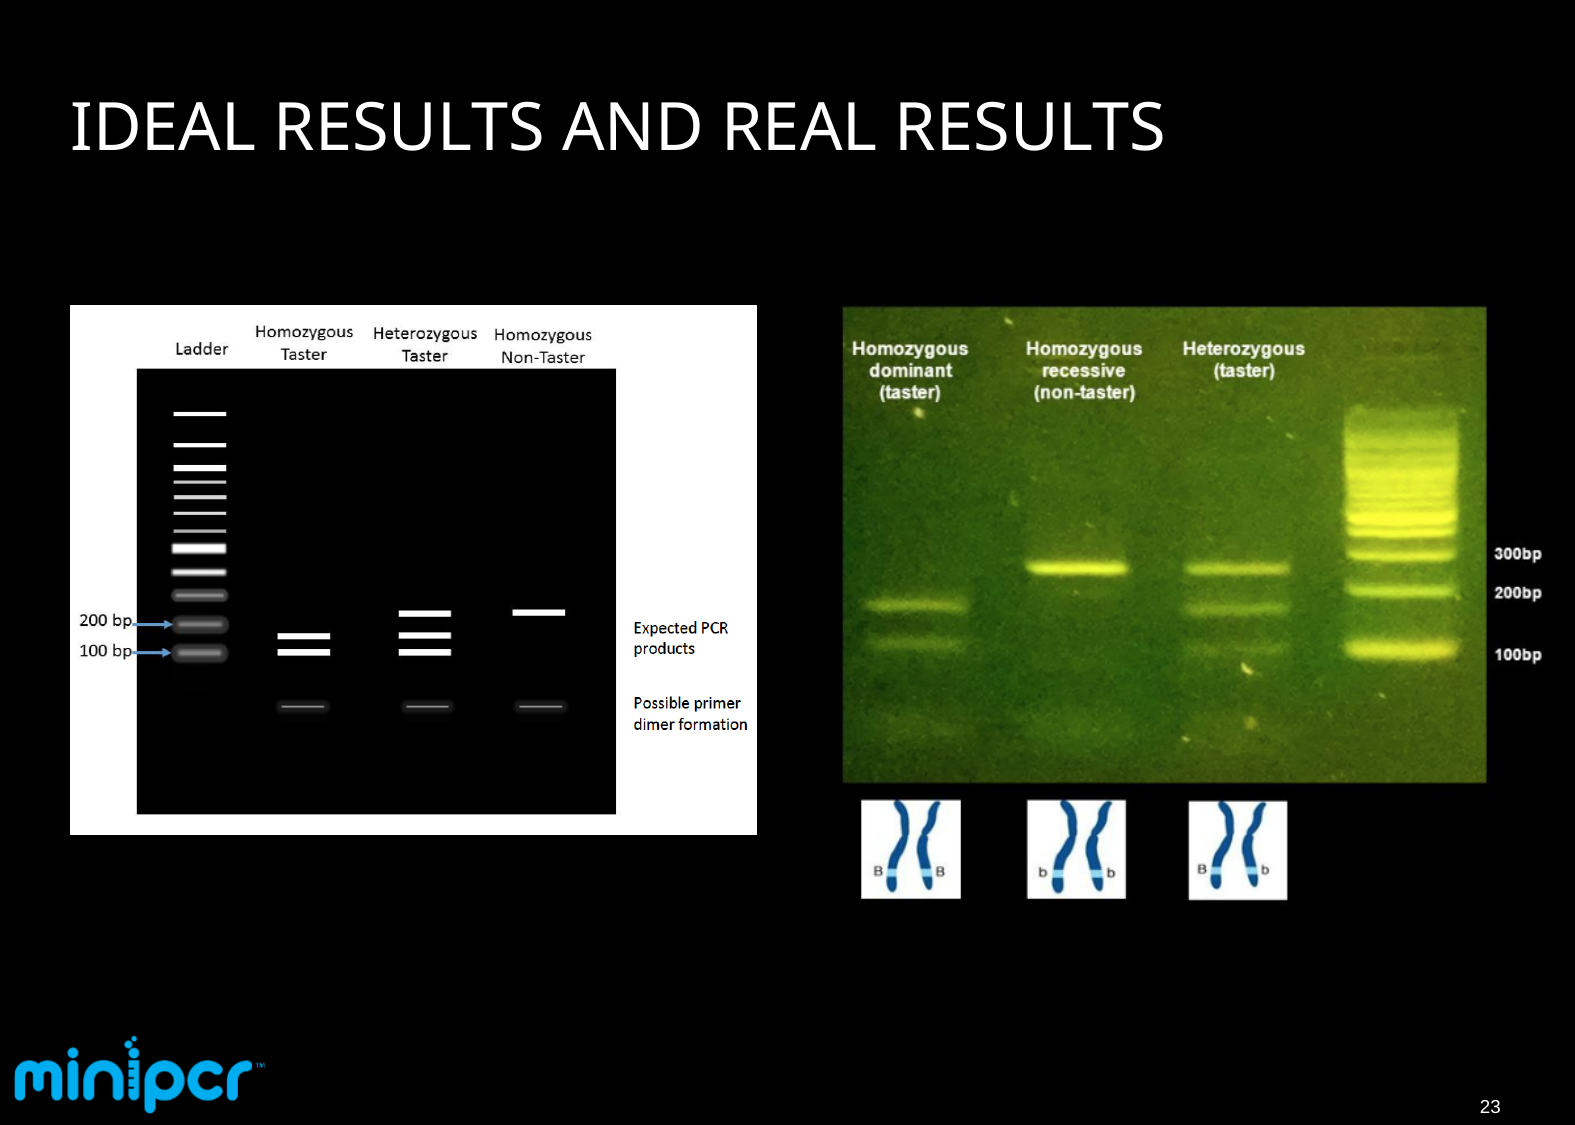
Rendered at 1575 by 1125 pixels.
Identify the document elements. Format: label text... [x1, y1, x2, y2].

picture [70, 305, 758, 835]
picture [822, 283, 1559, 920]
picture [8, 1030, 272, 1121]
title IDEAL RESULTS AND REAL RESULTS [70, 16, 1505, 165]
